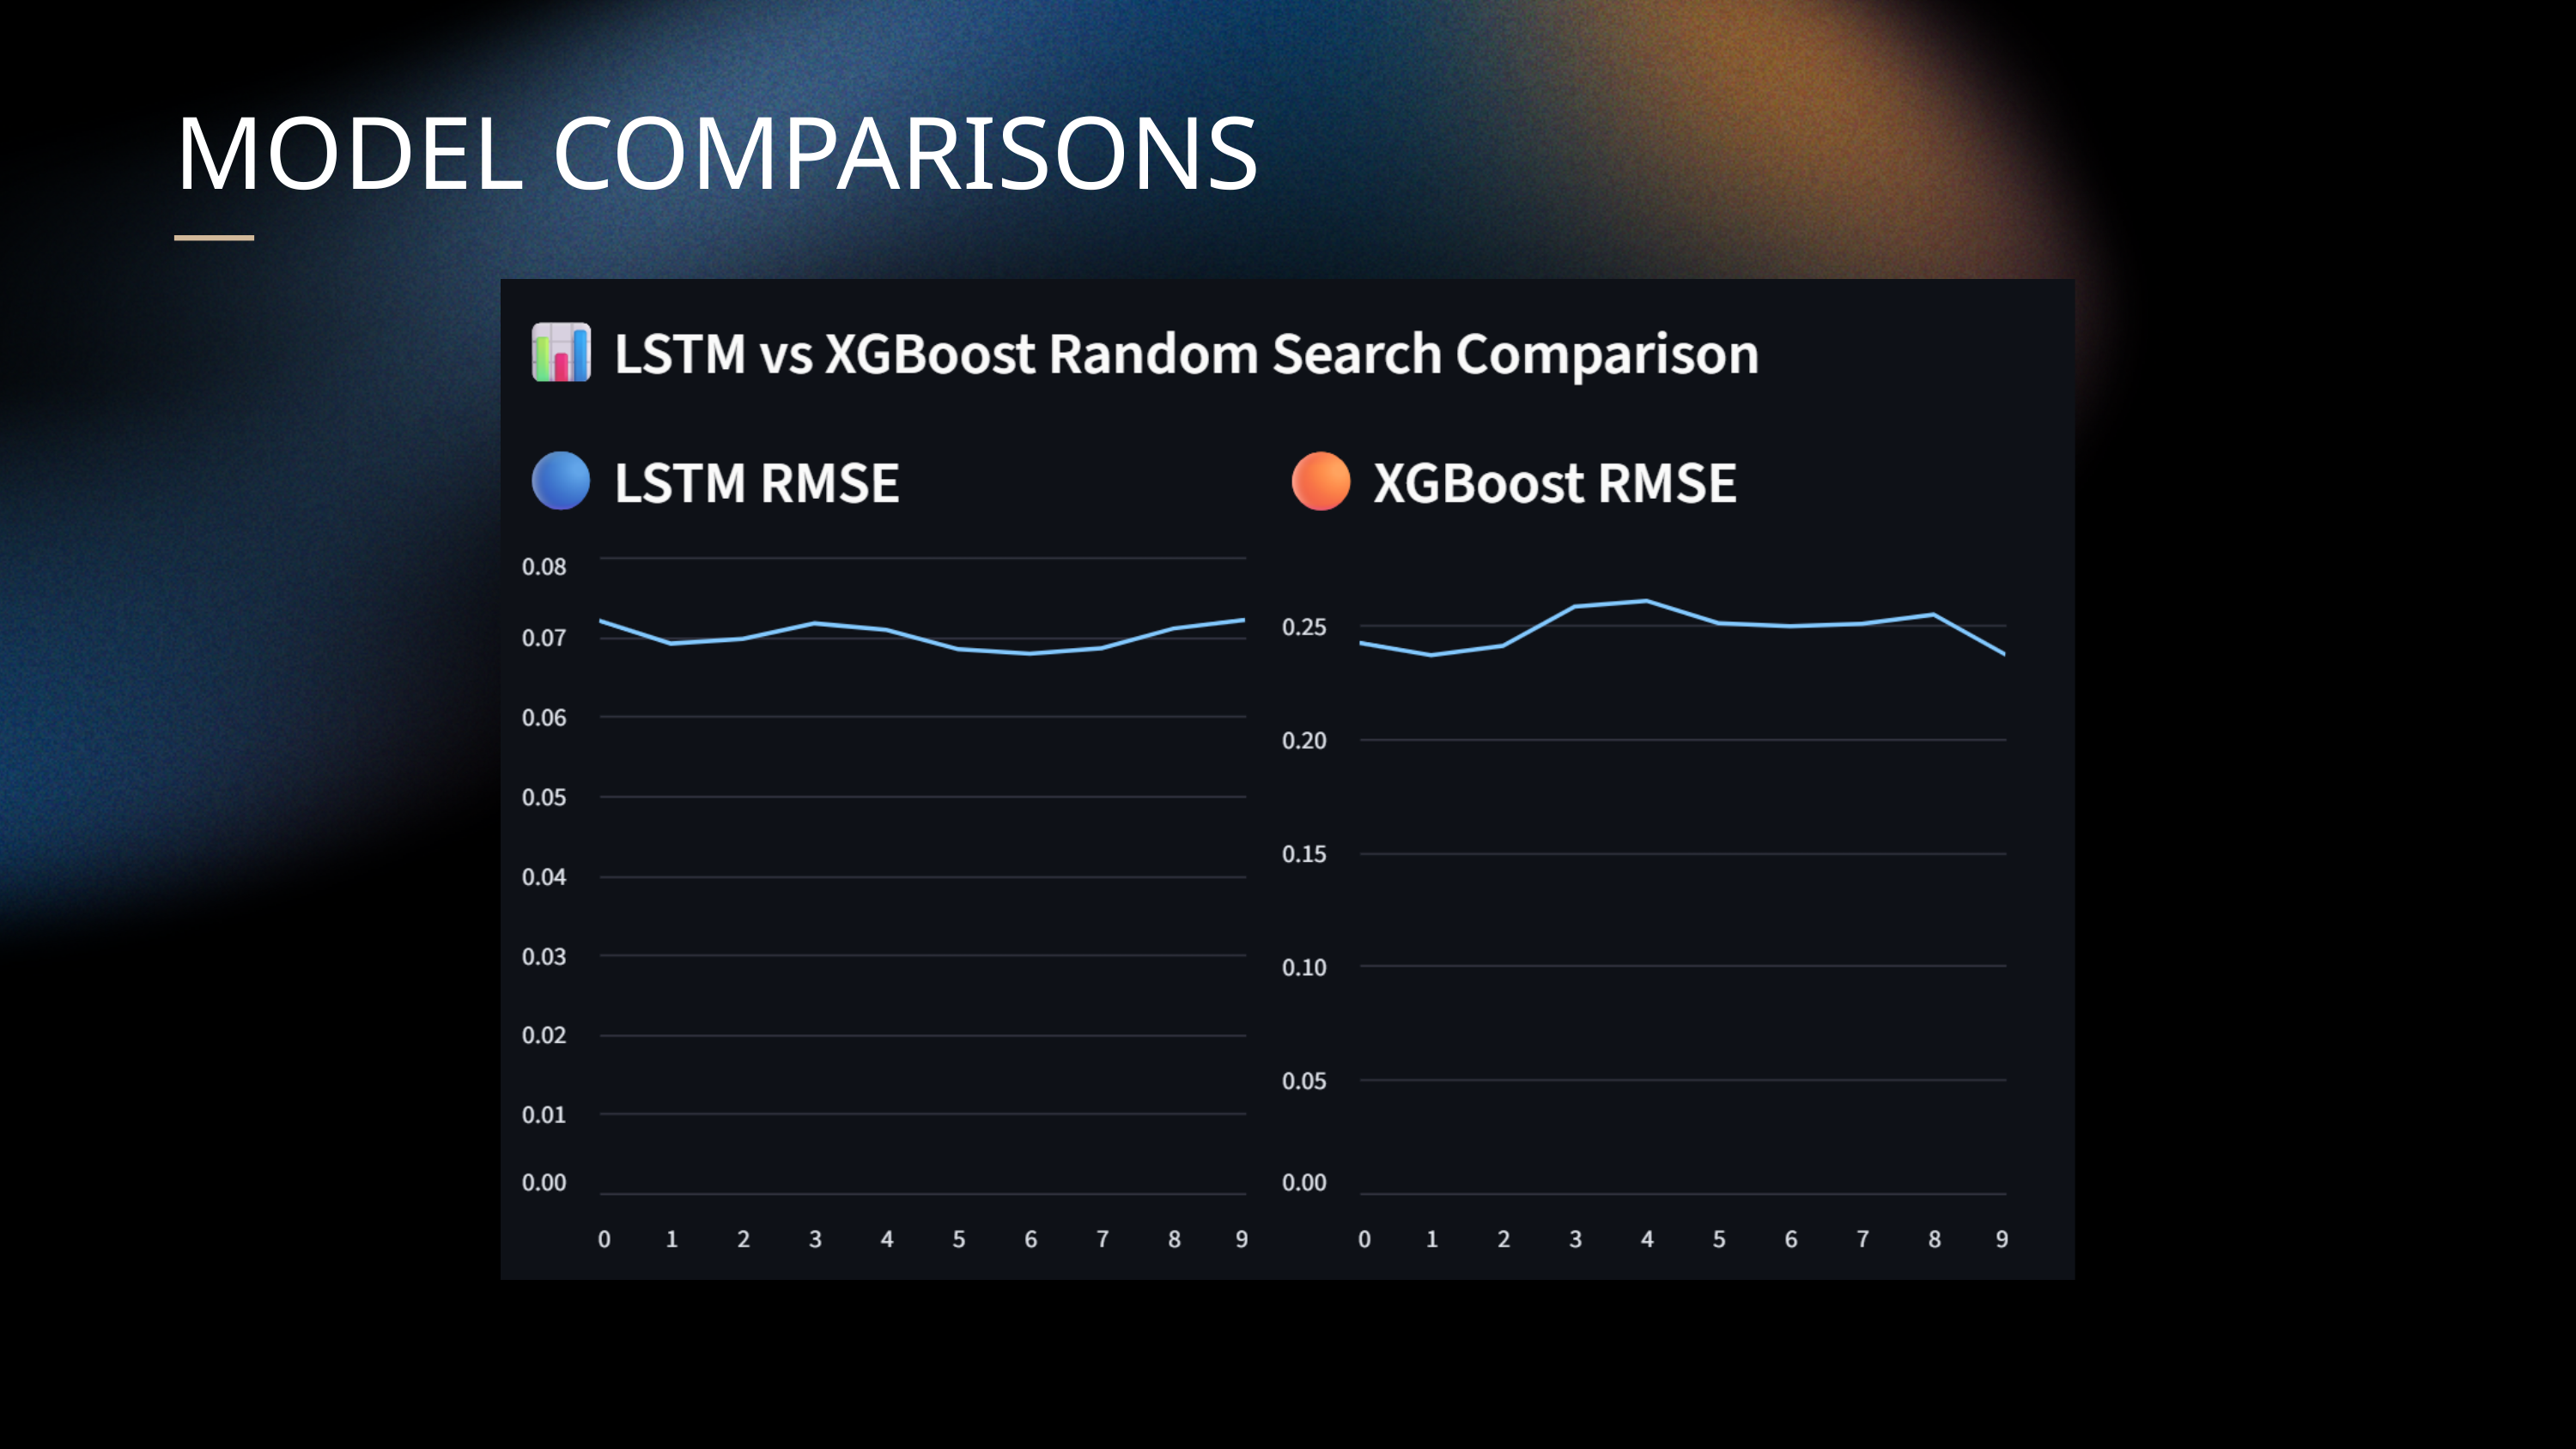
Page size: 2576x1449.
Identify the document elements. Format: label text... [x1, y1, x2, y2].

text_box [501, 279, 2075, 1280]
text_box [0, 0, 2164, 997]
text_box MODEL COMPARISONS [173, 109, 1791, 210]
